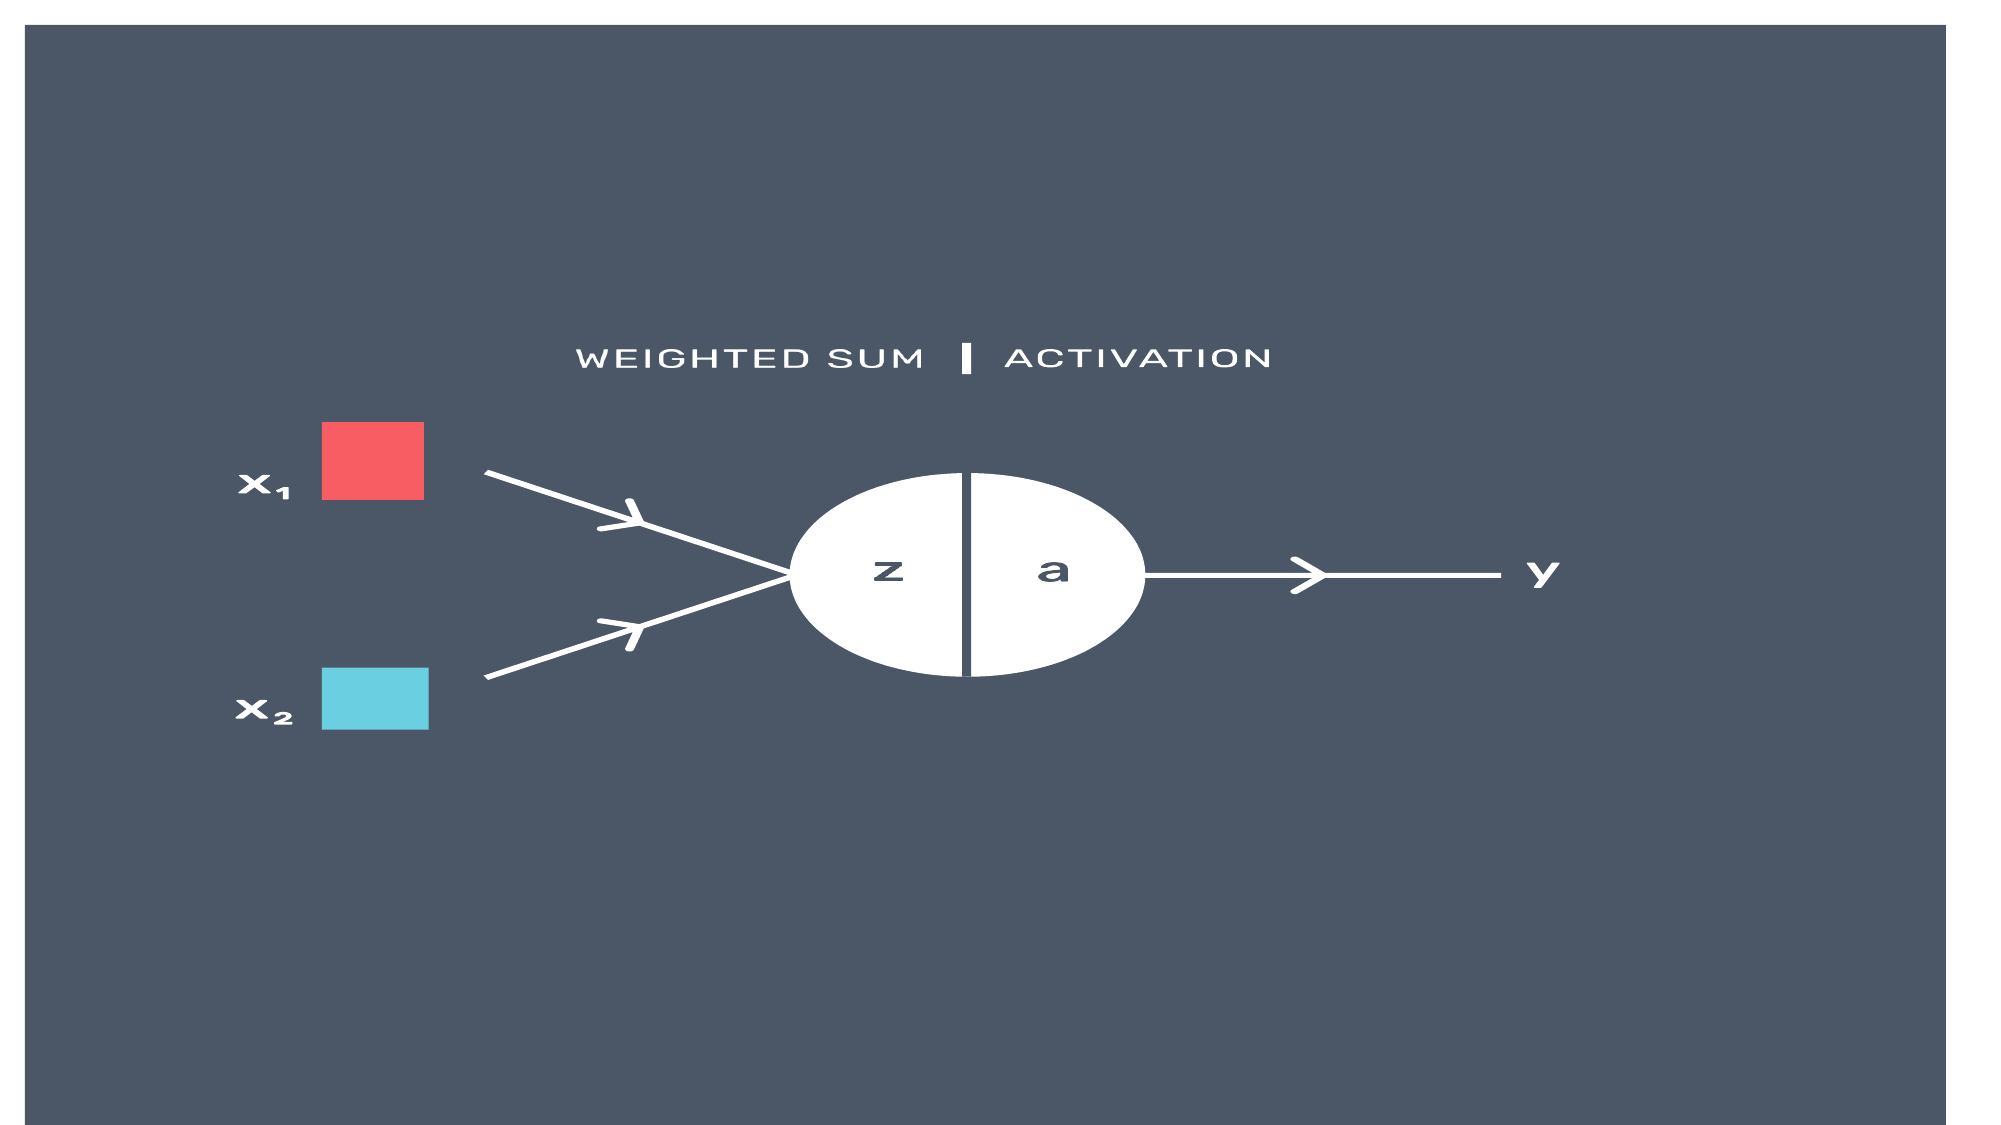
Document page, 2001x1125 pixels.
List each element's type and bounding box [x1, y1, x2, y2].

text_box [1946, 24, 2000, 33]
text_box [24, 24, 1946, 1125]
